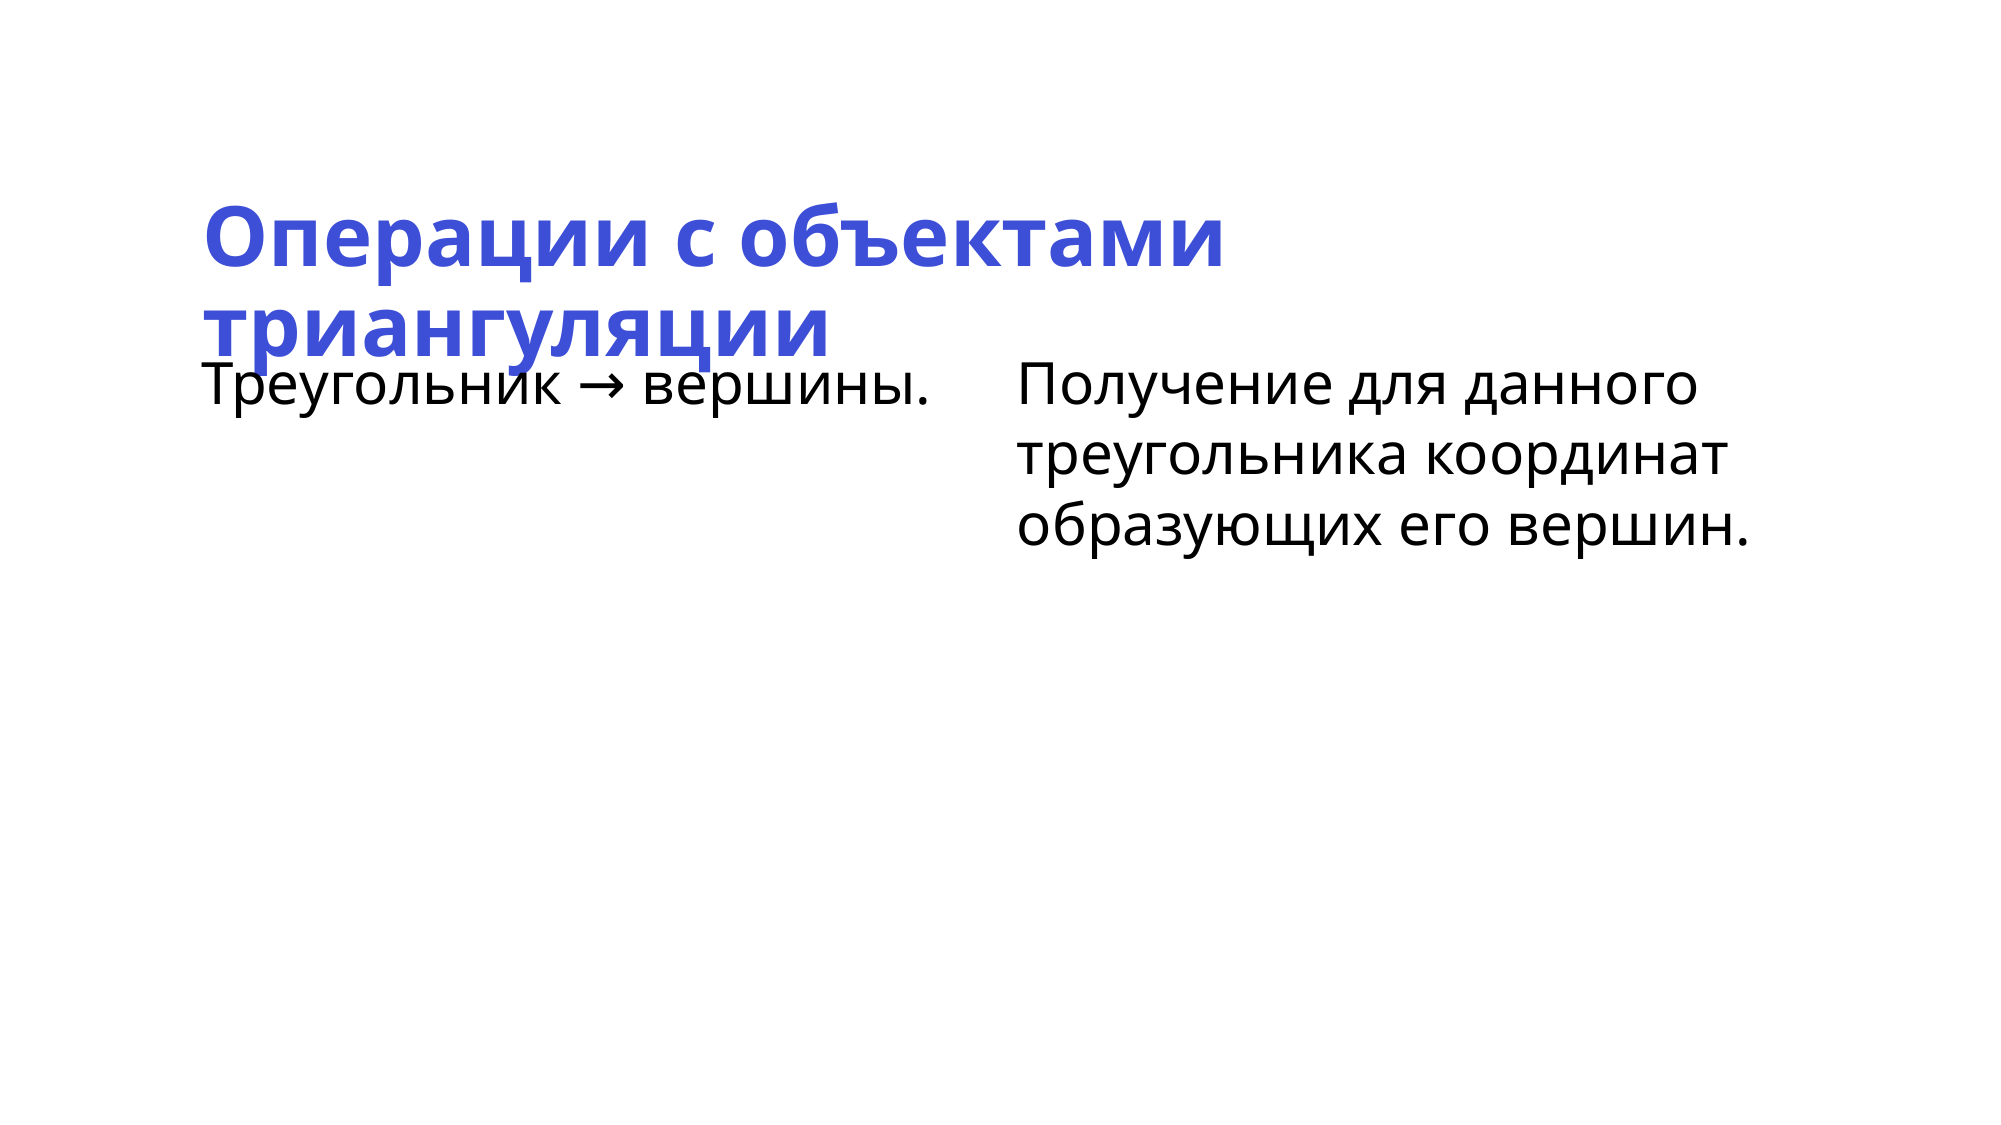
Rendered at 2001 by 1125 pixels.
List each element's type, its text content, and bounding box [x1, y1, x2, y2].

text_box Получение для данного треугольника координат образующих его вершин. [1002, 339, 1816, 564]
text_box Треугольник → вершины. [186, 339, 1000, 424]
text_box Операции с объектами триангуляции [187, 187, 1816, 307]
